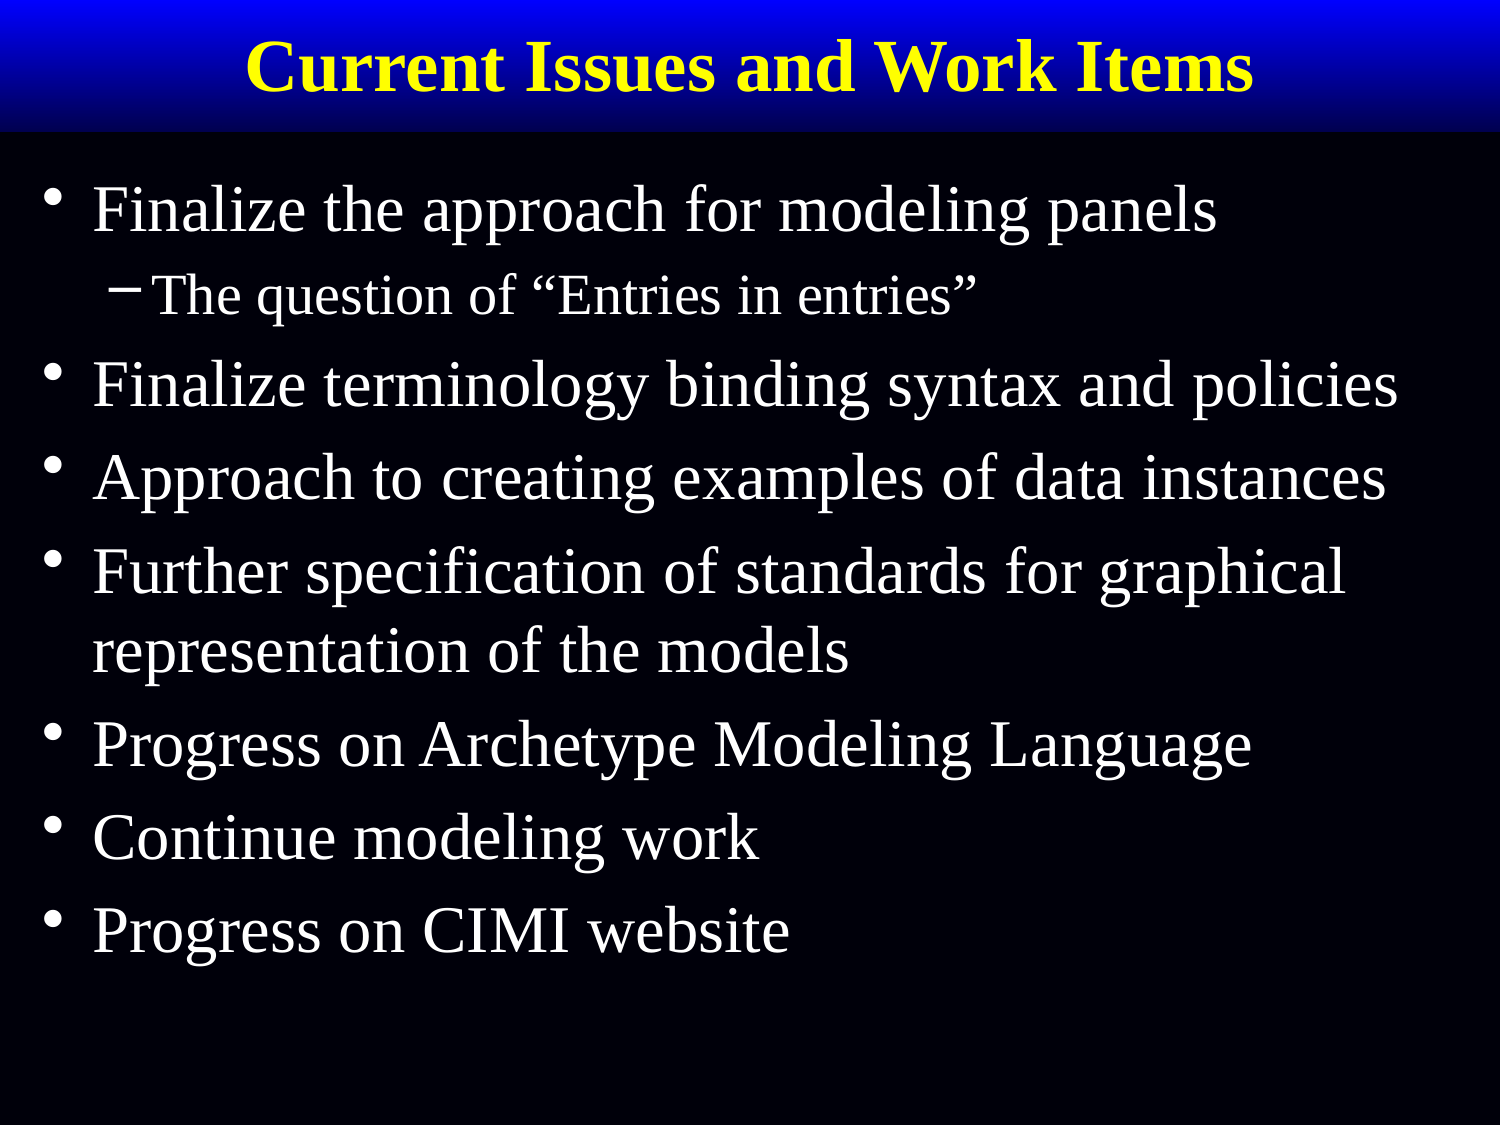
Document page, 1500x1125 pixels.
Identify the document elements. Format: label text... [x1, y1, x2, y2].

title Current Issues and Work Items [75, 9, 1425, 121]
list Finalize the approach for modeling panels The question of “Entries in entries” Finalize terminology binding syntax and policies Approach to creating examples of data instances Further specification of standards for graphical representation of the models Progress on Archetype Modeling Language Continue modeling work Progress on CIMI website [26, 157, 1469, 1093]
